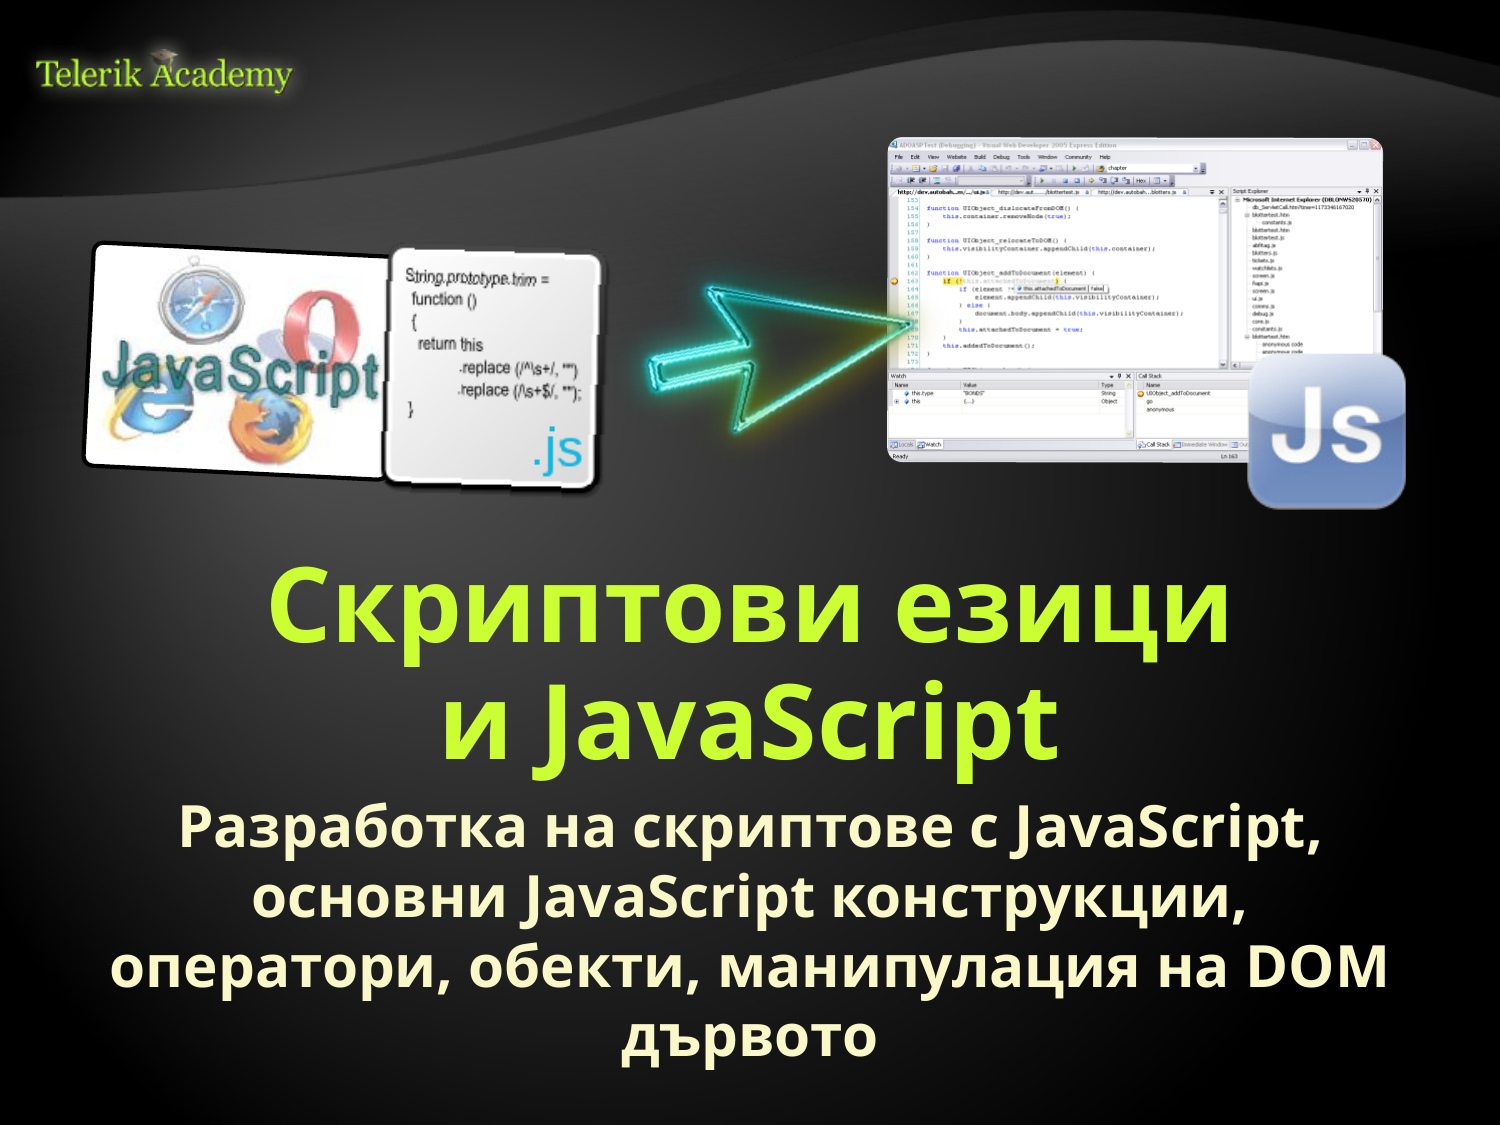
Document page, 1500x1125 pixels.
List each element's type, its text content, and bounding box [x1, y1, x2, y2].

picture [0, 0, 1500, 1125]
subtitle Разработка на скриптове с JavaScript, основни JavaScript конструкции, оператори, обекти, манипулация на DOM дървото [99, 800, 1400, 1057]
title Скриптови езици и JavaScript [99, 556, 1400, 770]
